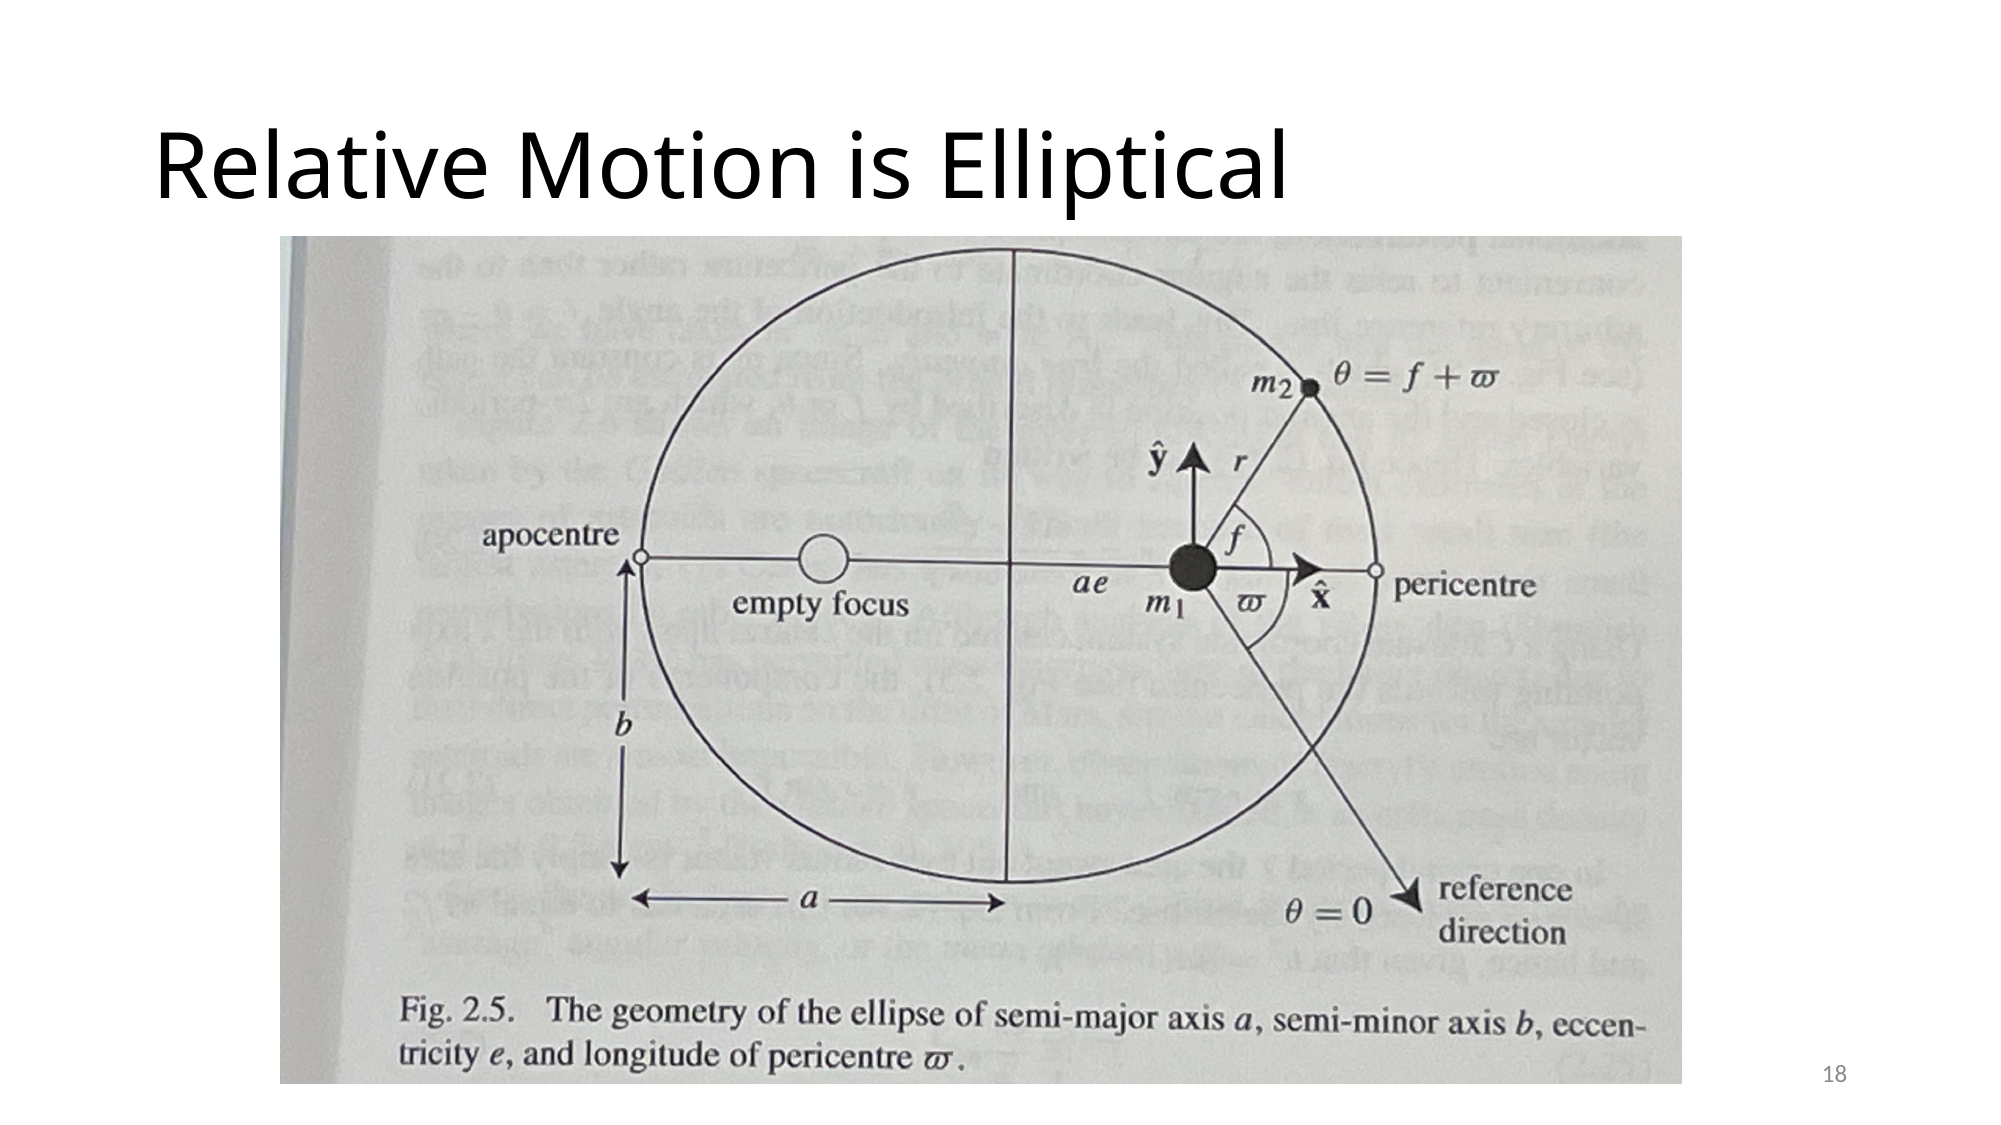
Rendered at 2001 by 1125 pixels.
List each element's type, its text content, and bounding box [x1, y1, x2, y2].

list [280, 236, 1682, 1084]
slide_number 18 [1412, 1042, 1863, 1103]
title Relative Motion is Elliptical [137, 59, 1863, 278]
